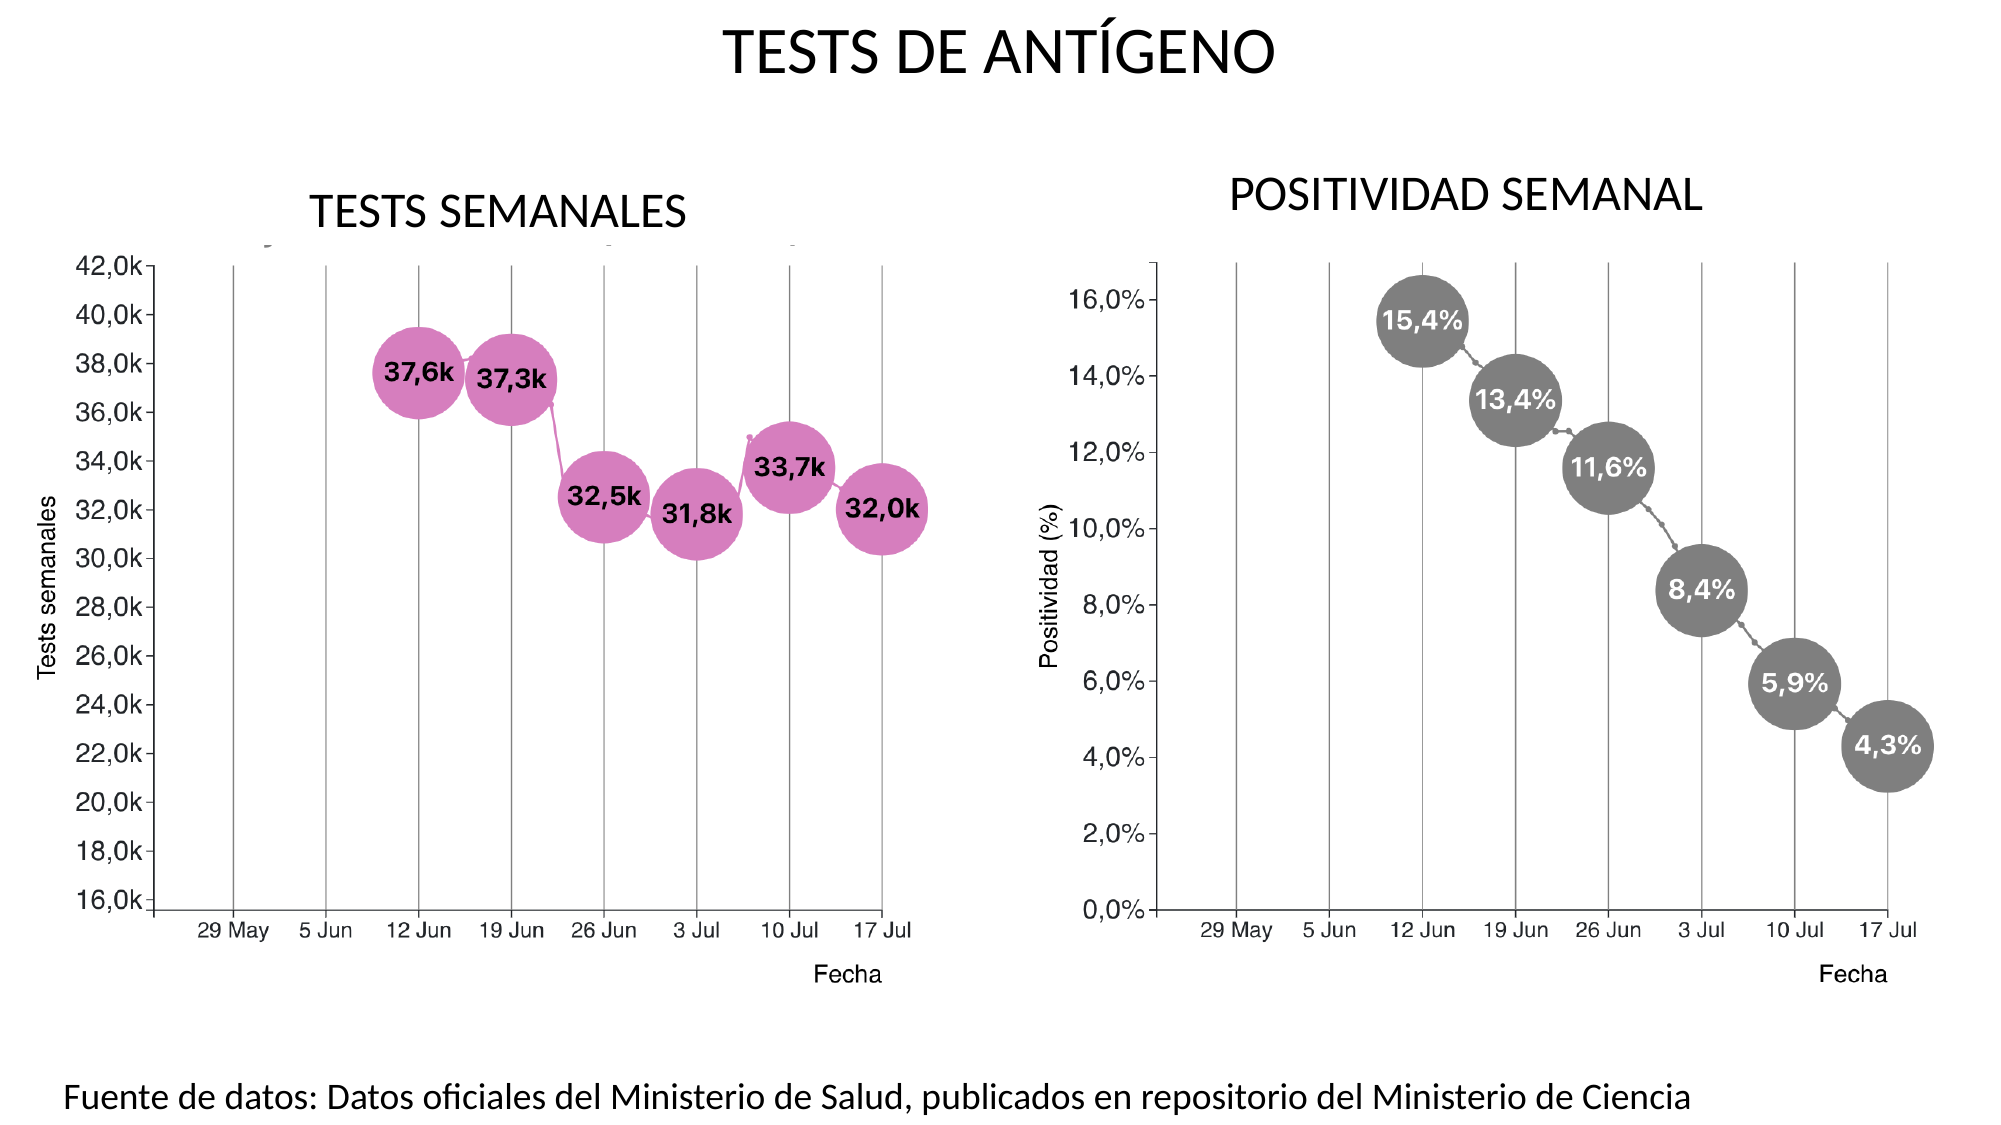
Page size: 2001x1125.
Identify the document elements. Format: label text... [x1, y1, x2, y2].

text_box TESTS DE ANTÍGENO [708, 0, 1292, 95]
picture [28, 245, 931, 989]
text_box TESTS SEMANALES [295, 170, 703, 245]
text_box POSITIVIDAD SEMANAL [1214, 152, 1719, 228]
picture [1017, 245, 1943, 989]
